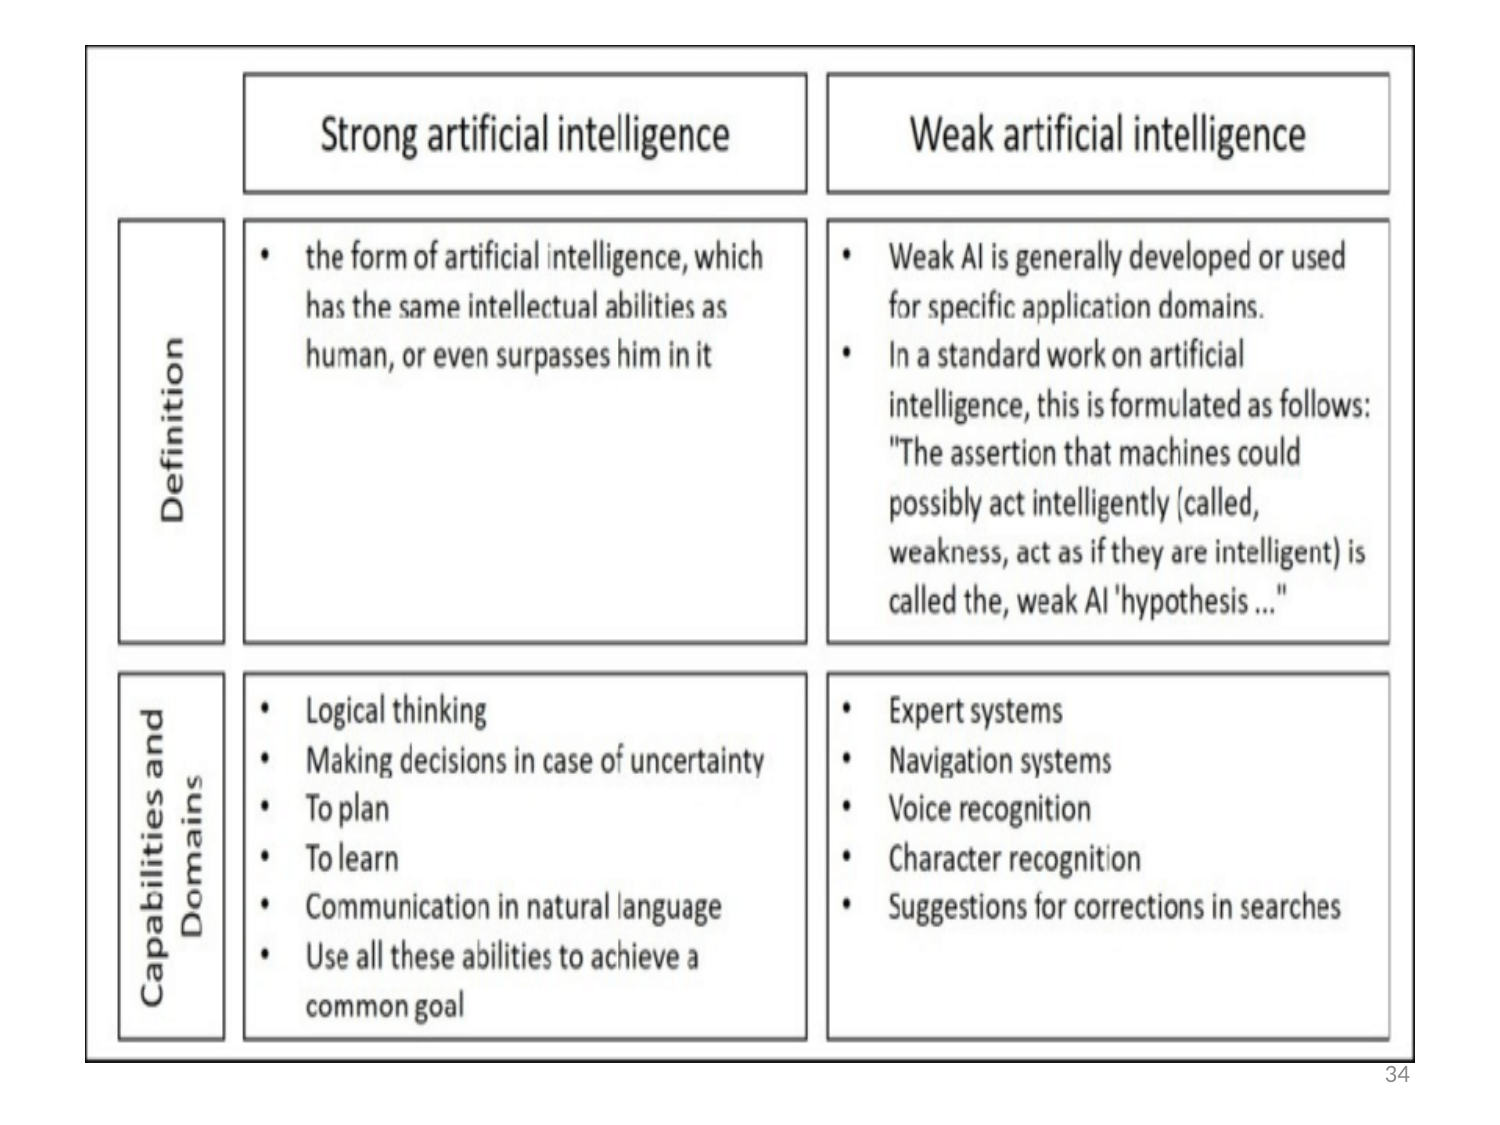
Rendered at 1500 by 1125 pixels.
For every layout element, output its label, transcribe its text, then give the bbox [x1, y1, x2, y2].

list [85, 44, 1415, 1063]
slide_number 34 [1074, 1042, 1425, 1103]
